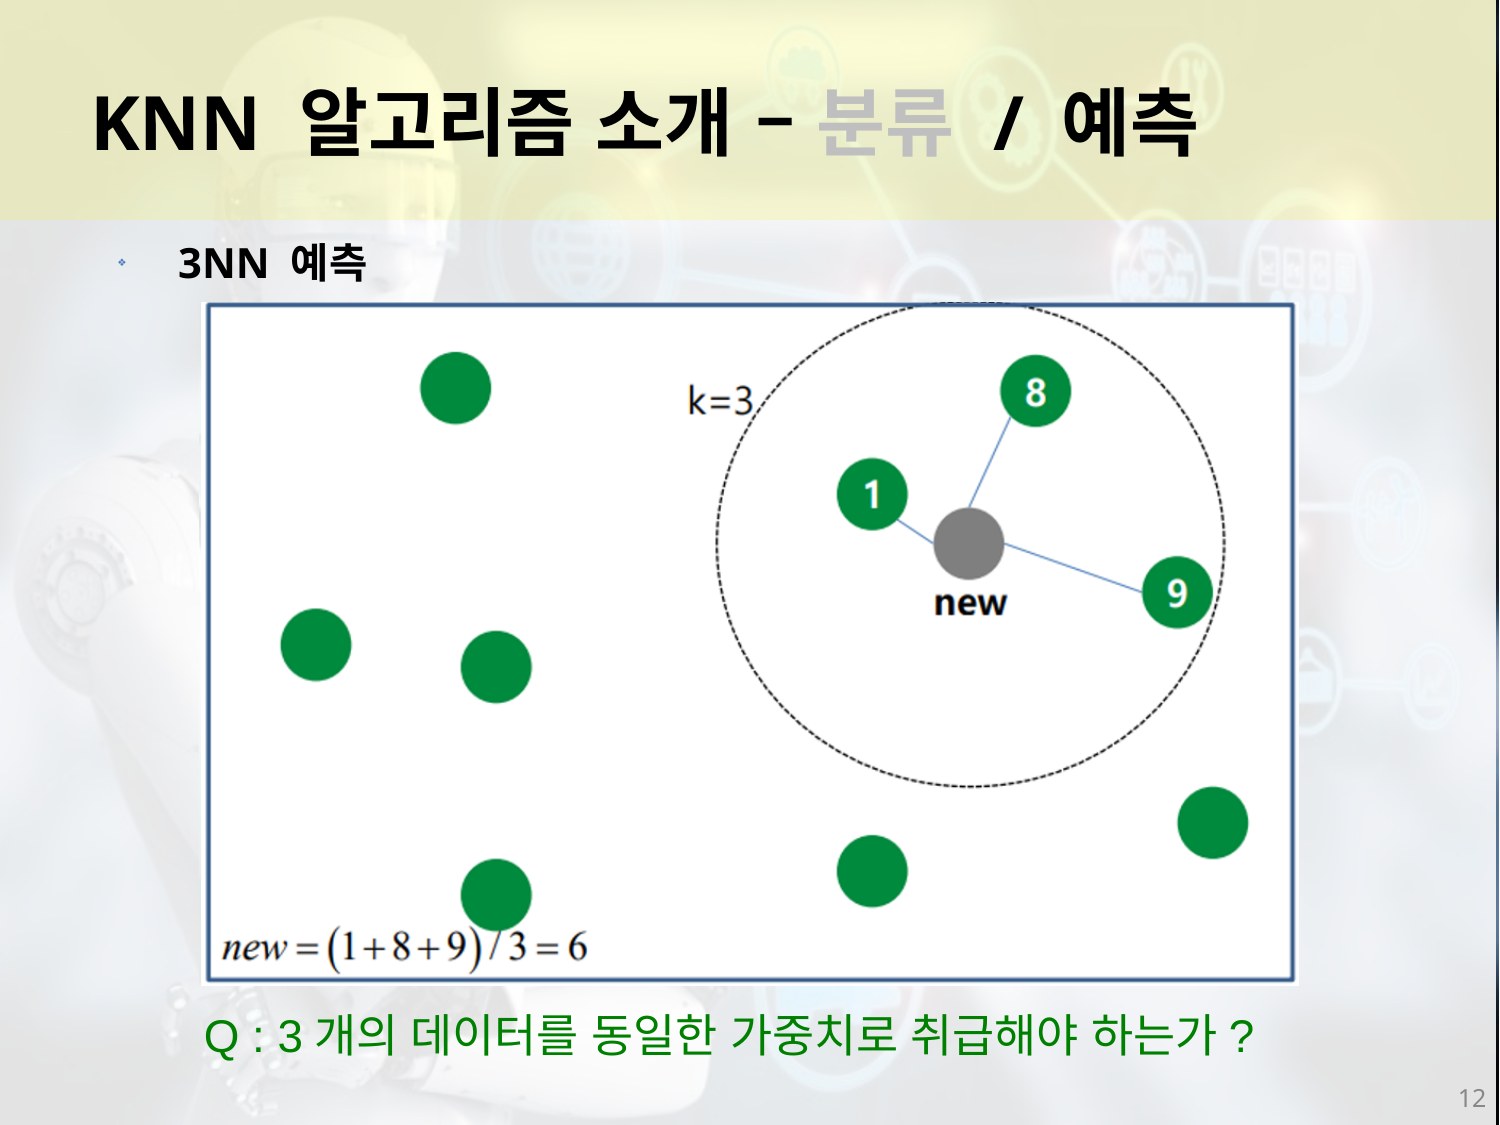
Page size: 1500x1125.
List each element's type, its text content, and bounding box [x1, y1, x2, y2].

text_box 3NN 예측 [102, 229, 1461, 295]
text_box [0, 0, 1496, 220]
text_box KNN 알고리즘 소개 – 분류 / 예측 [75, 45, 1424, 197]
picture [199, 302, 1300, 987]
slide_number 12 [1189, 1074, 1500, 1125]
text_box Q : 3개의 데이터를 동일한 가중치로 취급해야 하는가? [188, 999, 1445, 1069]
